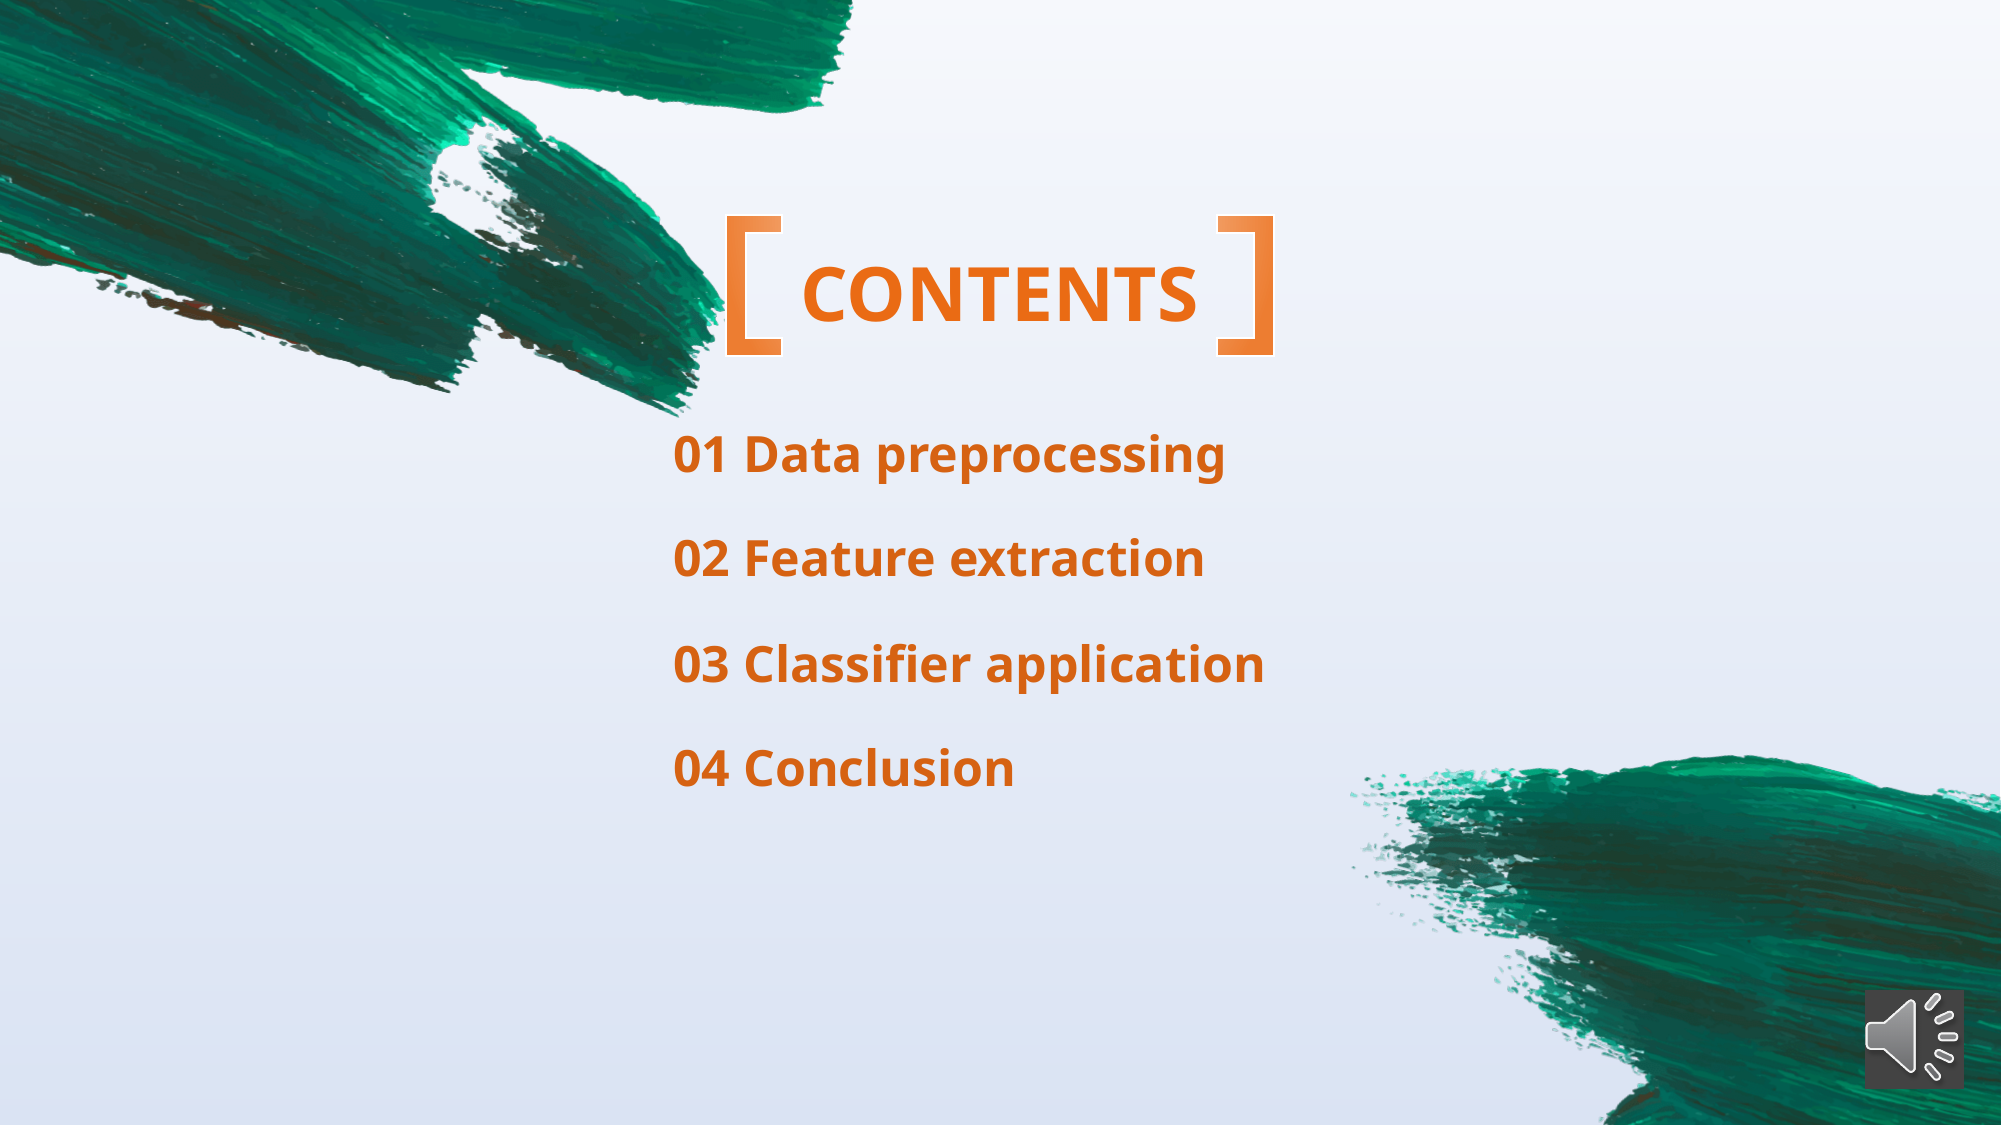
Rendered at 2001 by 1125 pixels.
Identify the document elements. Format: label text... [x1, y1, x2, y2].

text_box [725, 215, 1275, 356]
text_box 01 Data preprocessing [385, 415, 1615, 490]
text_box 02 Feature extraction [385, 518, 1615, 594]
text_box 03 Classifier application [385, 625, 1131, 701]
picture [0, 0, 1074, 488]
picture [1131, 622, 2001, 1125]
text_box 04 Conclusion [385, 729, 1131, 804]
